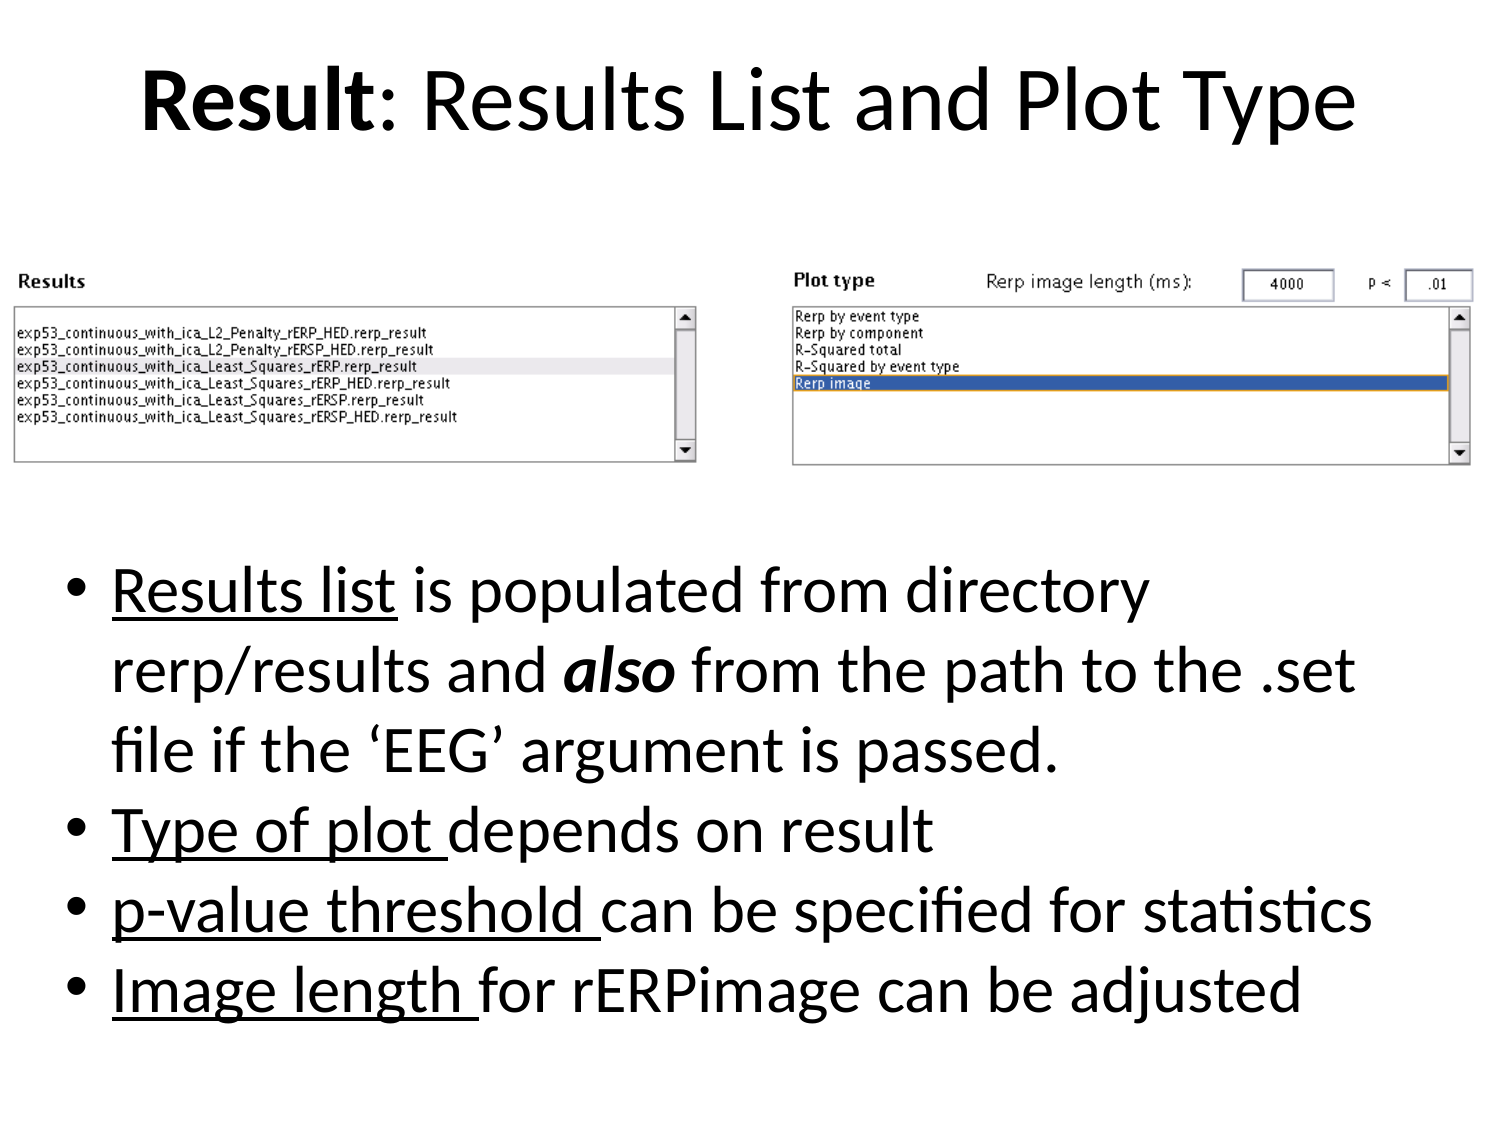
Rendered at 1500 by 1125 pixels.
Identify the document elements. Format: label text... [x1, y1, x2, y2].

text_box Results list is populated from directory rerp/results and also from the path to the .set file if the ‘EEG’ argument is passed. Type of plot depends on result p-value threshold can be specified for statistics Image length for rERPimage can be adjusted [49, 538, 1463, 1114]
picture [0, 249, 1500, 481]
title Result: Results List and Plot Type [75, 0, 1425, 188]
